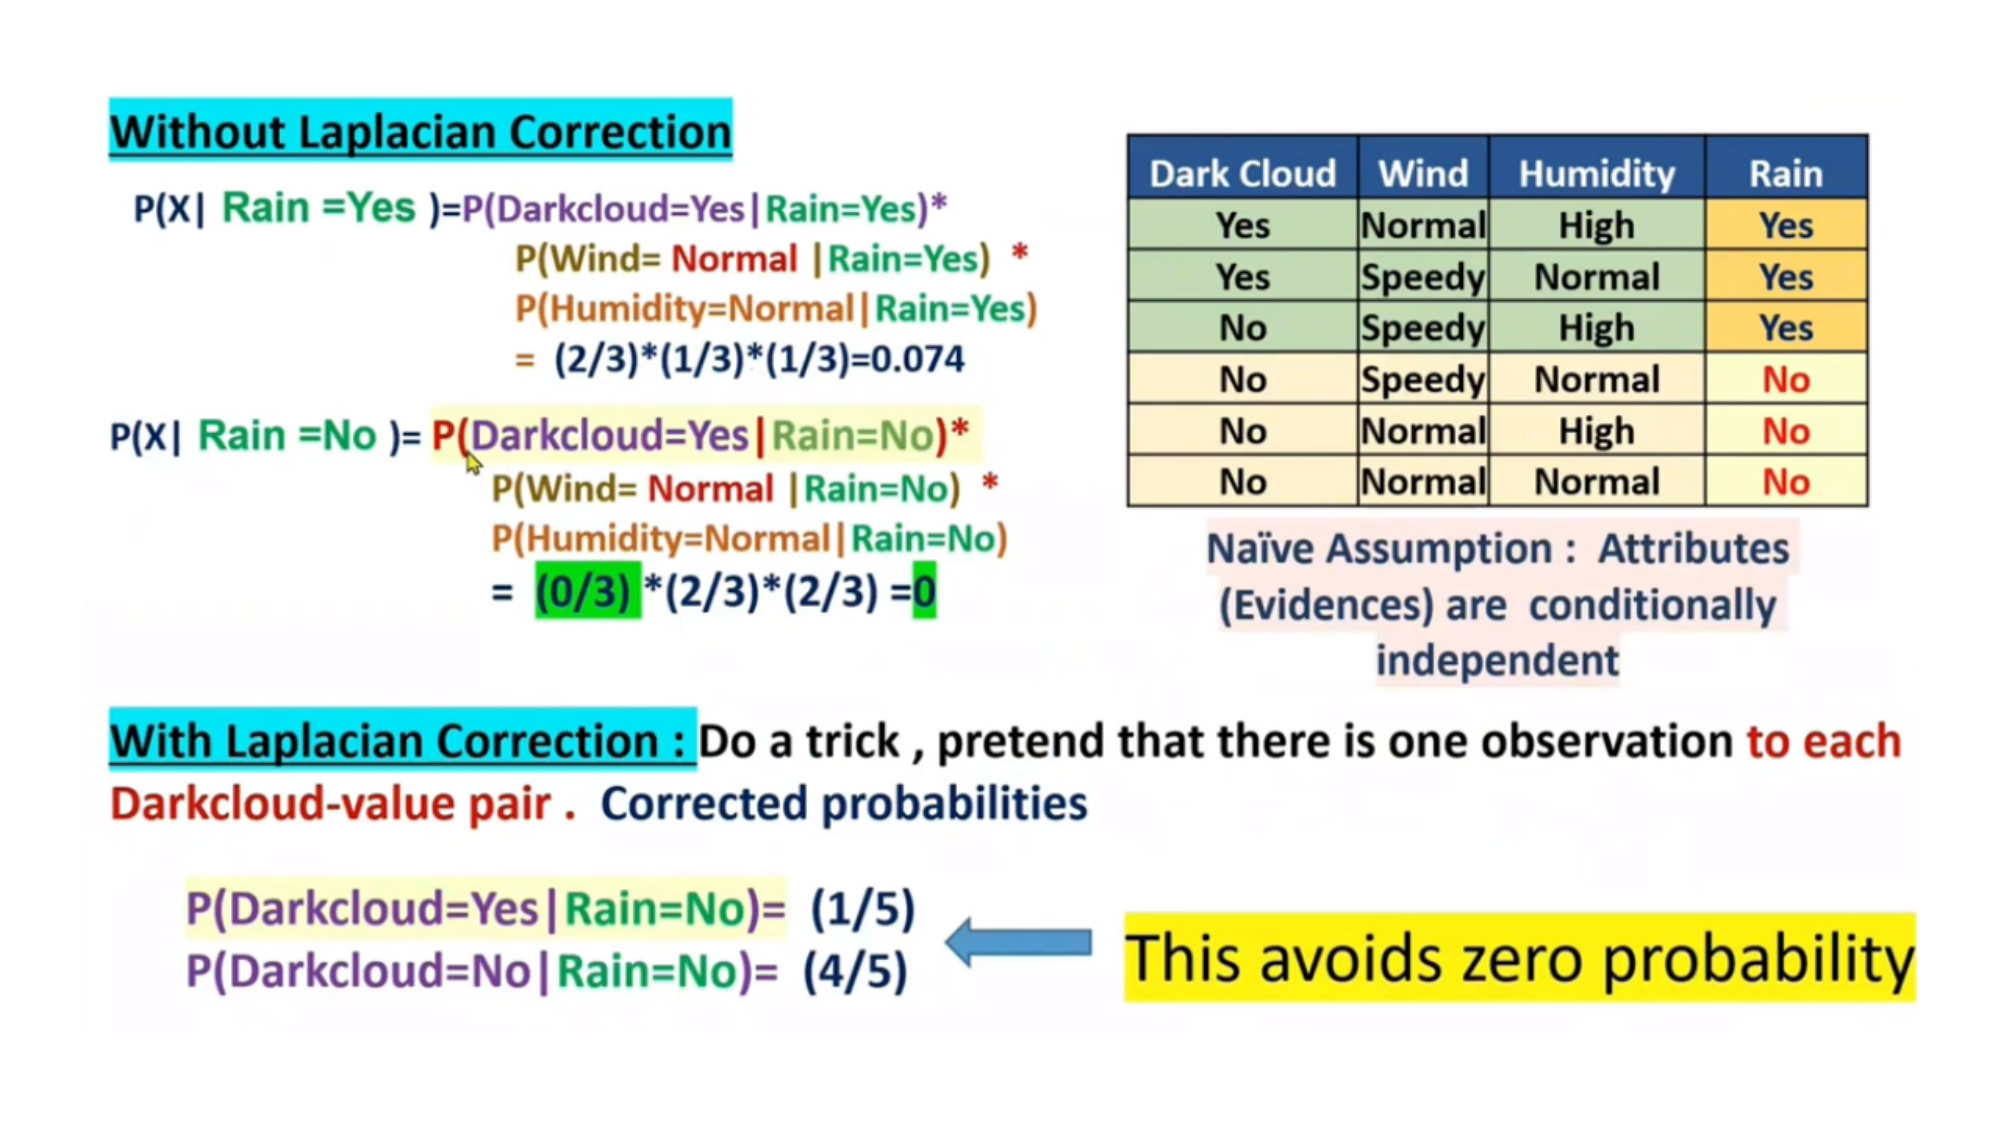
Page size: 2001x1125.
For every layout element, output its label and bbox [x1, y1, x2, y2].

picture [83, 92, 1917, 1033]
